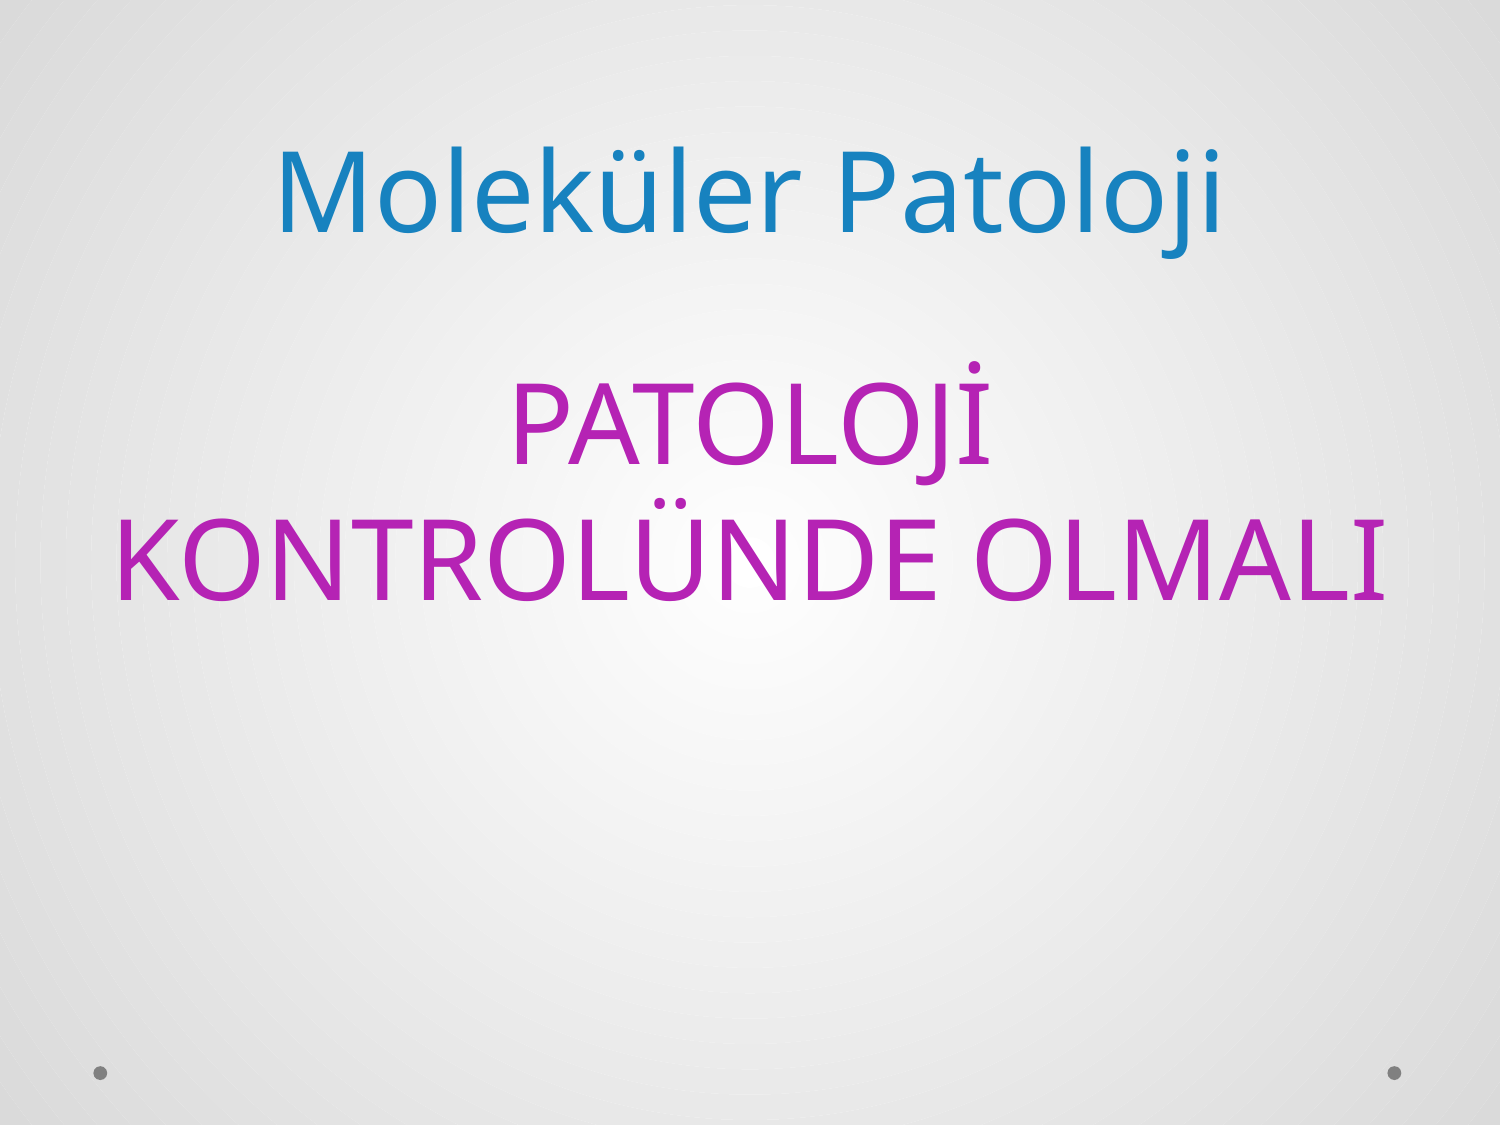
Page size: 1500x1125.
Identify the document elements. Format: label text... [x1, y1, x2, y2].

title Moleküler Patoloji [75, 0, 1425, 263]
list PATOLOJİ KONTROLÜNDE OLMALI [75, 345, 1425, 1005]
